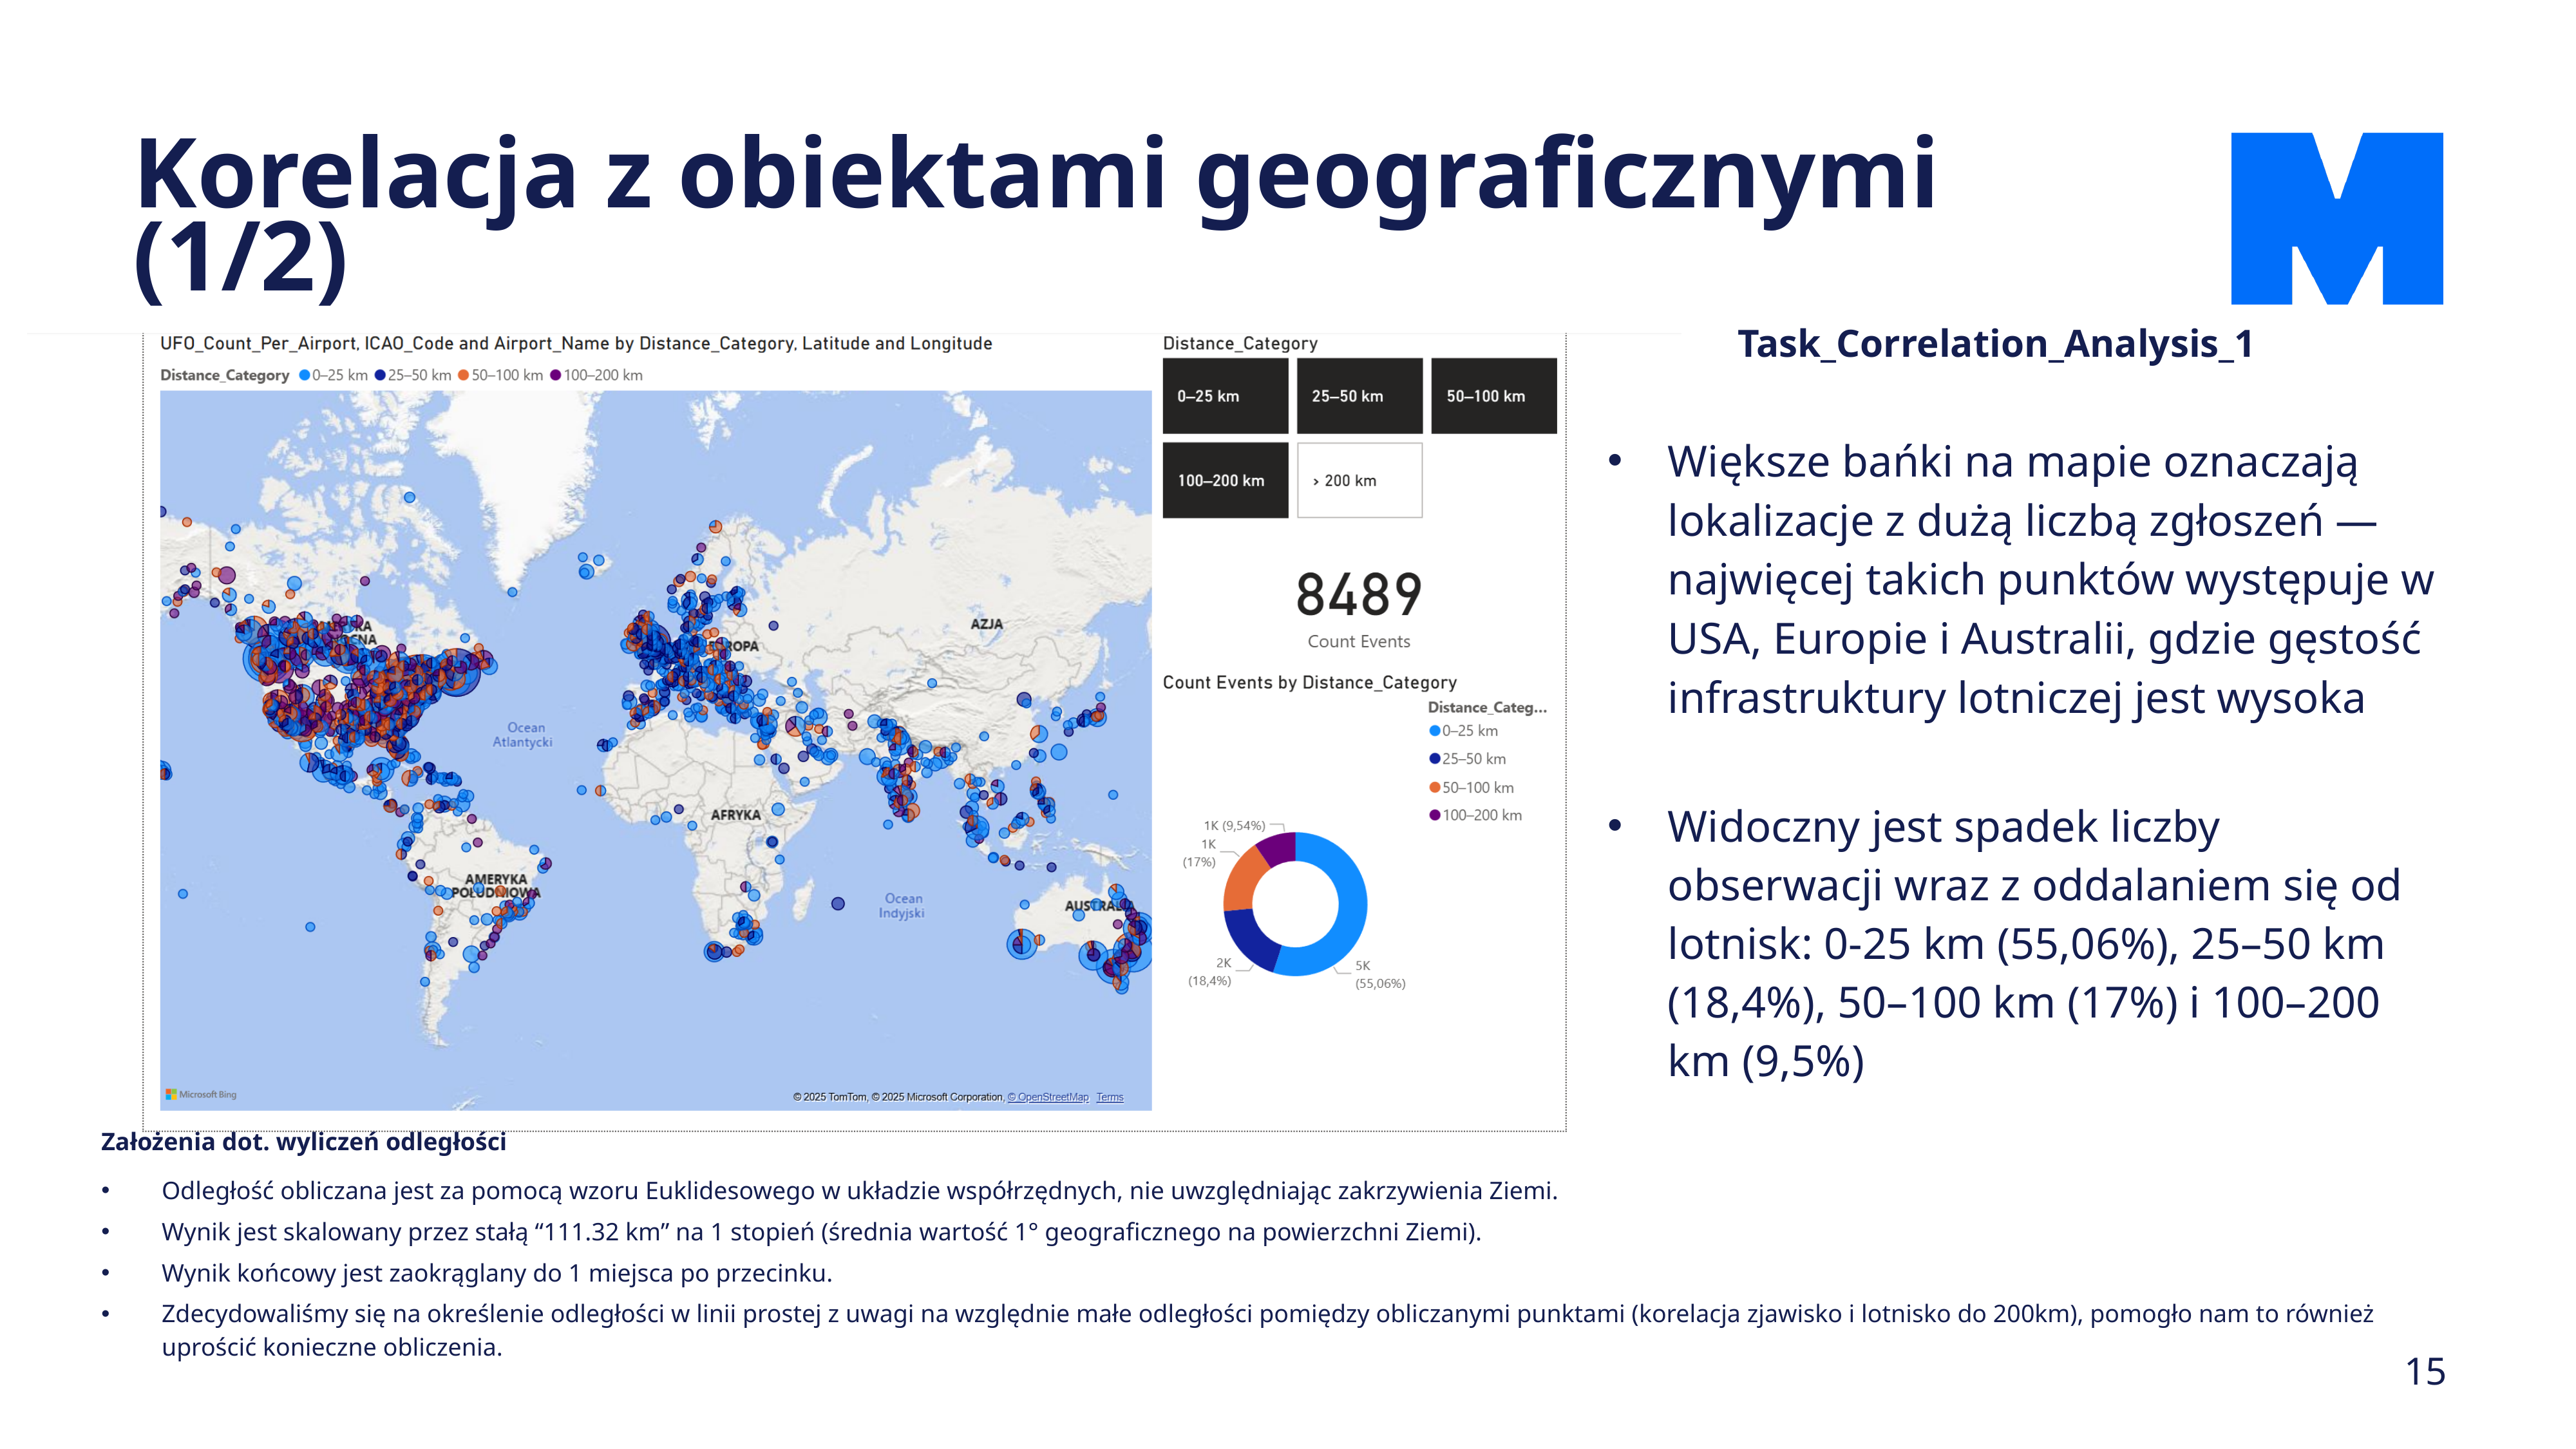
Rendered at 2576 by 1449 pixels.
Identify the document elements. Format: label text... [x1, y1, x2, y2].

picture [27, 332, 1681, 1135]
title Korelacja z obiektami geograficznymi (1/2) [133, 140, 2012, 229]
text_box Task_Correlation_Analysis_1 [1738, 319, 2286, 386]
text_box Założenia dot. wyliczeń odległości Odległość obliczana jest za pomocą wzoru Euklidesowego w układzie współrzędnych, nie uwzględniając zakrzywienia Ziemi. Wynik jest skalowany przez stałą “111.32 km” na 1 stopień (średnia wartość 1° geograficznego na powierzchni Ziemi). Wynik końcowy jest zaokrąglany do 1 miejsca po przecinku. Zdecydowaliśmy się na określenie odległości w linii prostej z uwagi na względnie małe odległości pomiędzy obliczanymi punktami (korelacja zjawisko i lotnisko do 200km), pomogło nam to również uprościć konieczne obliczenia. [101, 1122, 2454, 1340]
picture [2231, 133, 2443, 305]
slide_number 15 [2231, 1347, 2447, 1394]
list Większe bańki na mapie oznaczają lokalizacje z dużą liczbą zgłoszeń — najwięcej takich punktów występuje w USA, Europie i Australii, gdzie gęstość infrastruktury lotniczej jest wysoka Widoczny jest spadek liczby obserwacji wraz z oddalaniem się od lotnisk: 0-25 km (55,06%), 25–50 km (18,4%), 50–100 km (17%) i 100–200 km (9,5%) [1686, 426, 2443, 1122]
